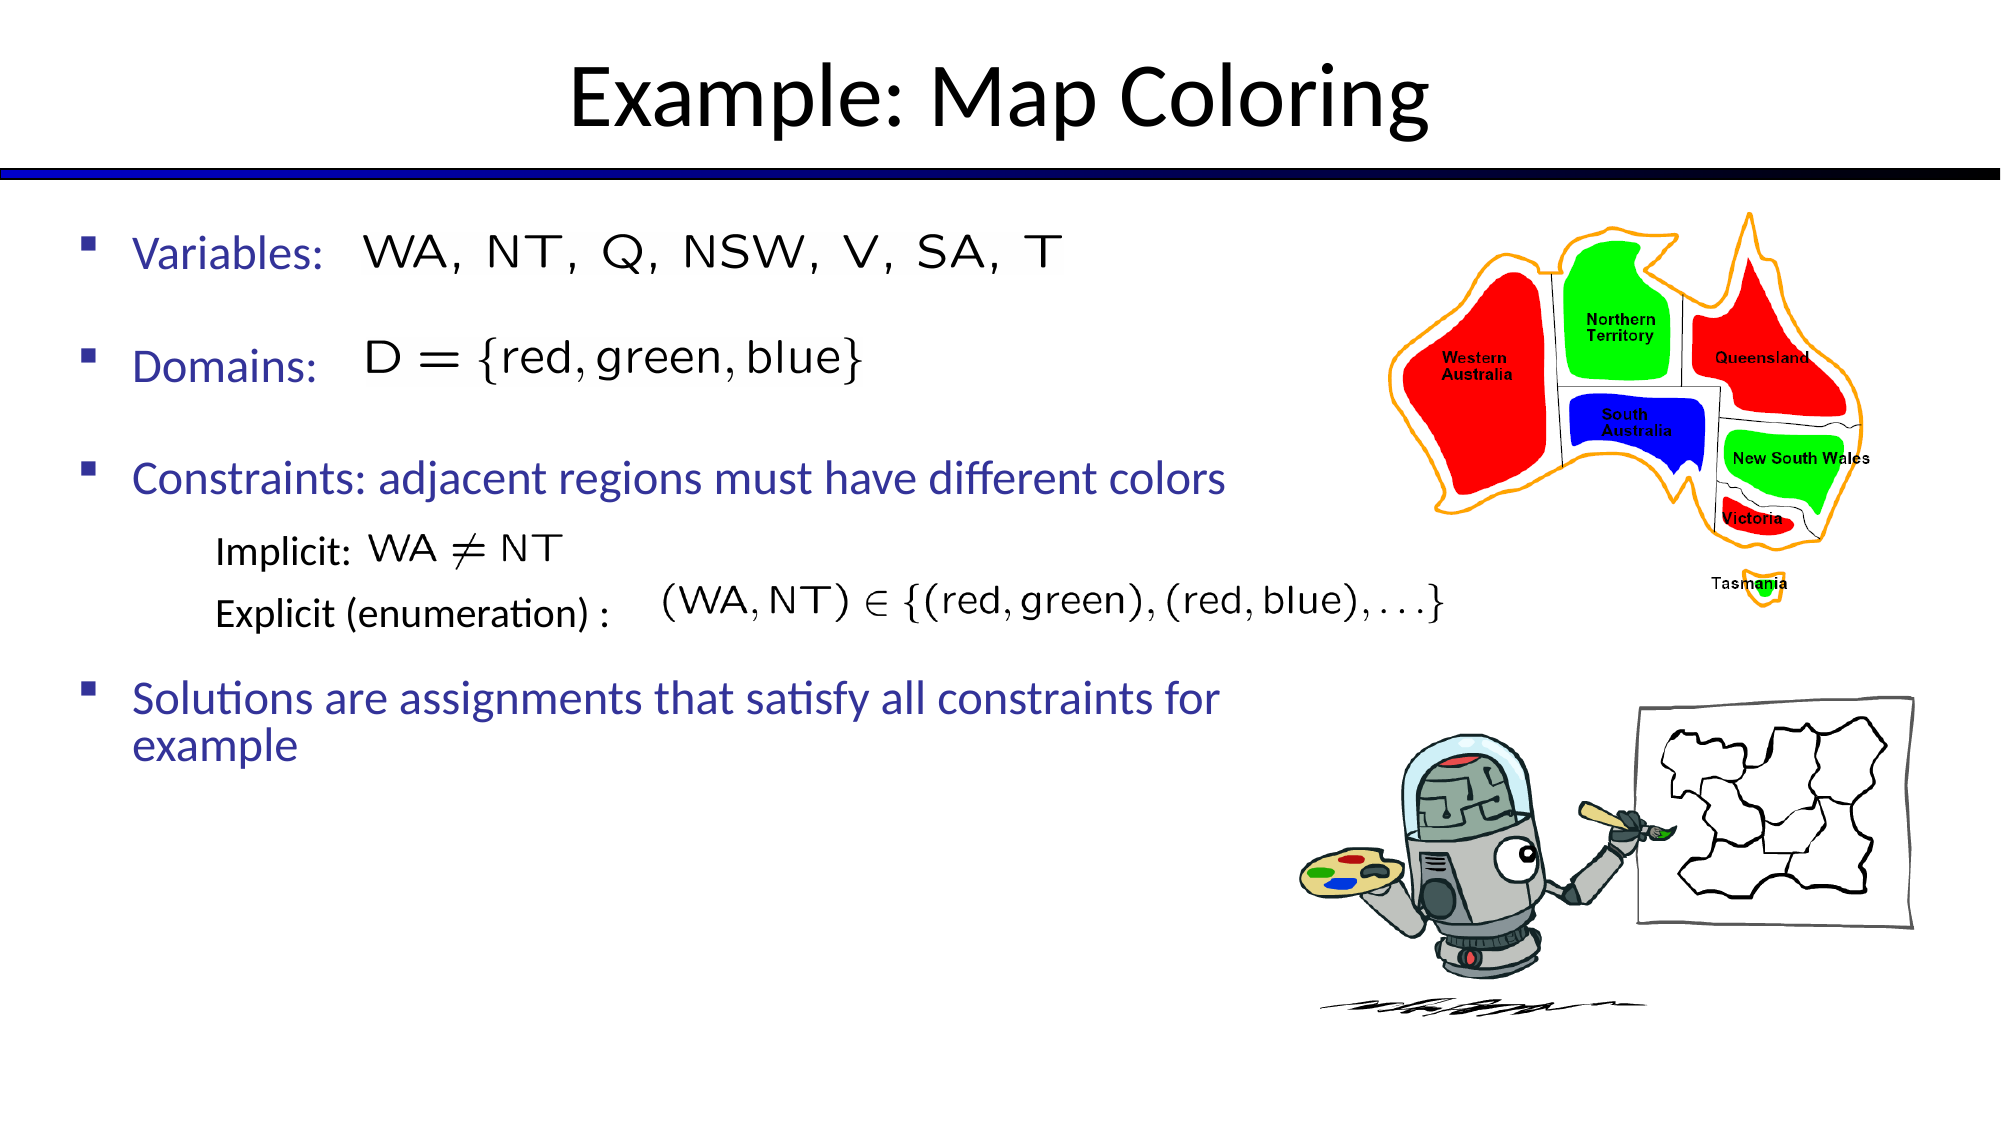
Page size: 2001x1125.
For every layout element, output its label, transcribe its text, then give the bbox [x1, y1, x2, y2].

picture [366, 532, 564, 570]
title Example: Map Coloring [0, 0, 2000, 184]
picture [662, 201, 1876, 625]
picture [361, 232, 1064, 276]
picture [1280, 685, 1926, 1026]
text_box Explicit (enumeration) : [200, 578, 696, 644]
picture [366, 337, 863, 387]
text_box Implicit: [199, 516, 513, 582]
